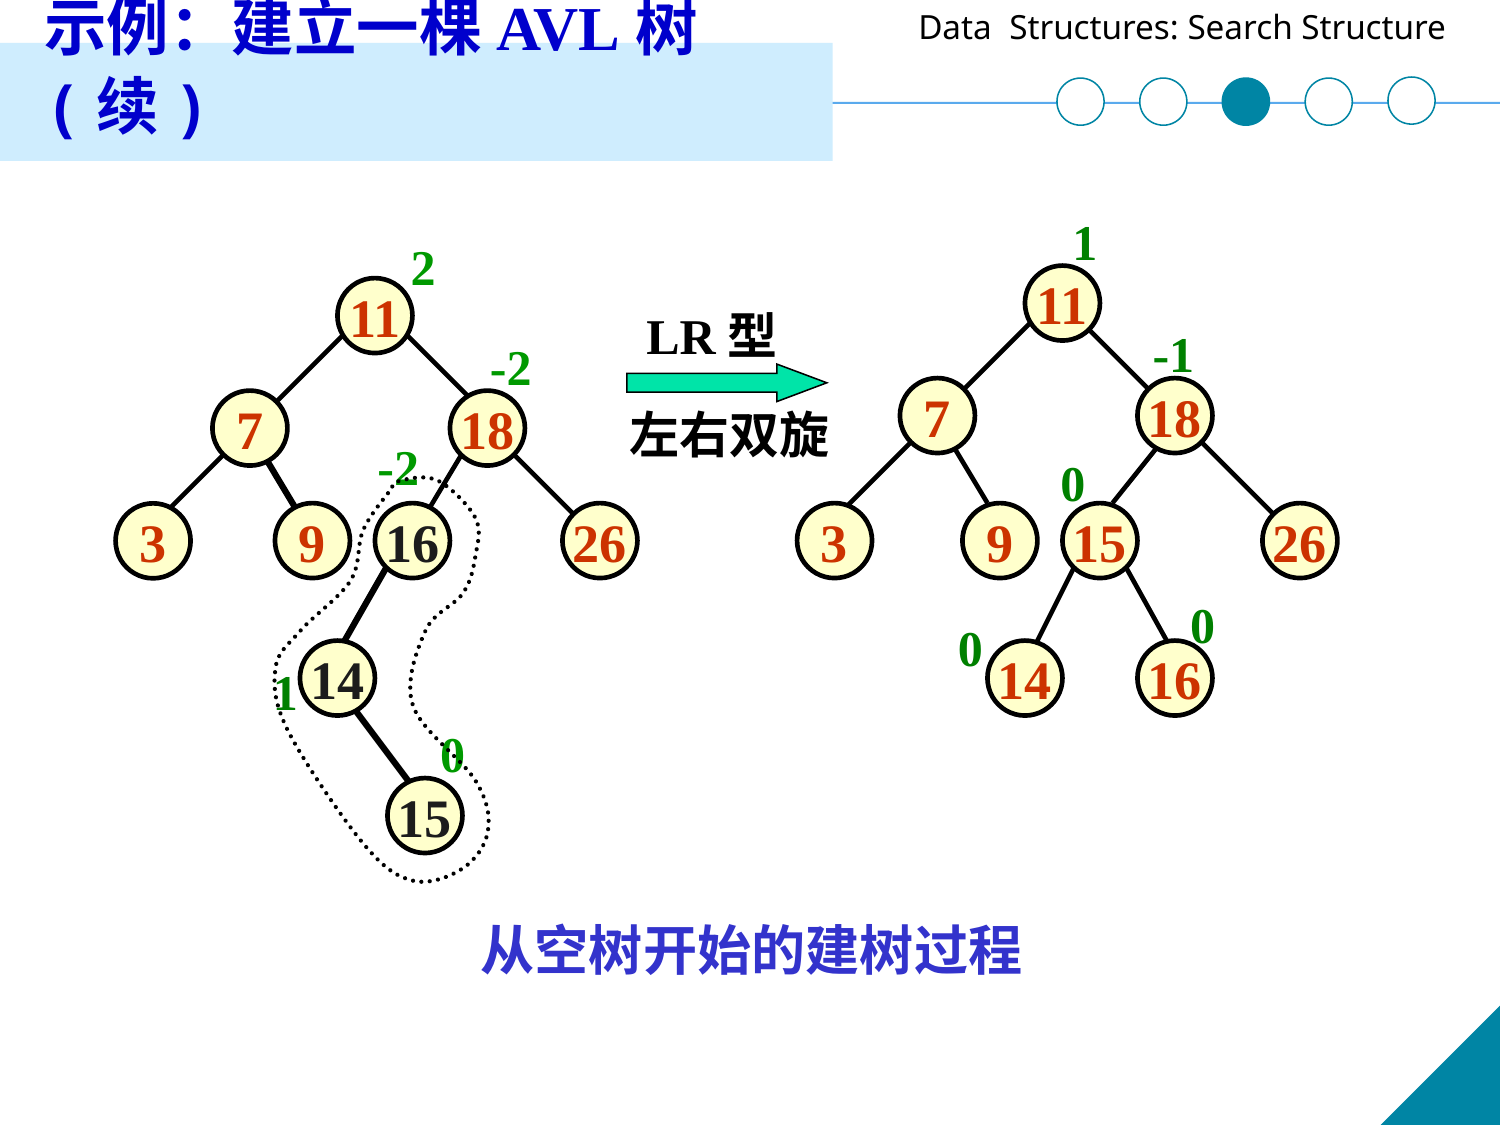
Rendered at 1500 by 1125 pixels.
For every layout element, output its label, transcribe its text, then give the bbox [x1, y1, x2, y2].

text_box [797, 203, 1338, 716]
text_box 从空树开始的建树过程 [465, 909, 1038, 989]
text_box [372, 854, 478, 882]
text_box LR型 [638, 297, 793, 372]
text_box [1222, 78, 1270, 126]
text_box 示例：建立一棵AVL树(续) [29, 0, 857, 149]
text_box [1305, 78, 1353, 126]
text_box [115, 227, 638, 854]
text_box [1139, 78, 1187, 126]
text_box [638, 370, 797, 395]
text_box [1056, 78, 1105, 126]
text_box [1387, 77, 1436, 125]
text_box 左右双旋 [638, 395, 797, 471]
